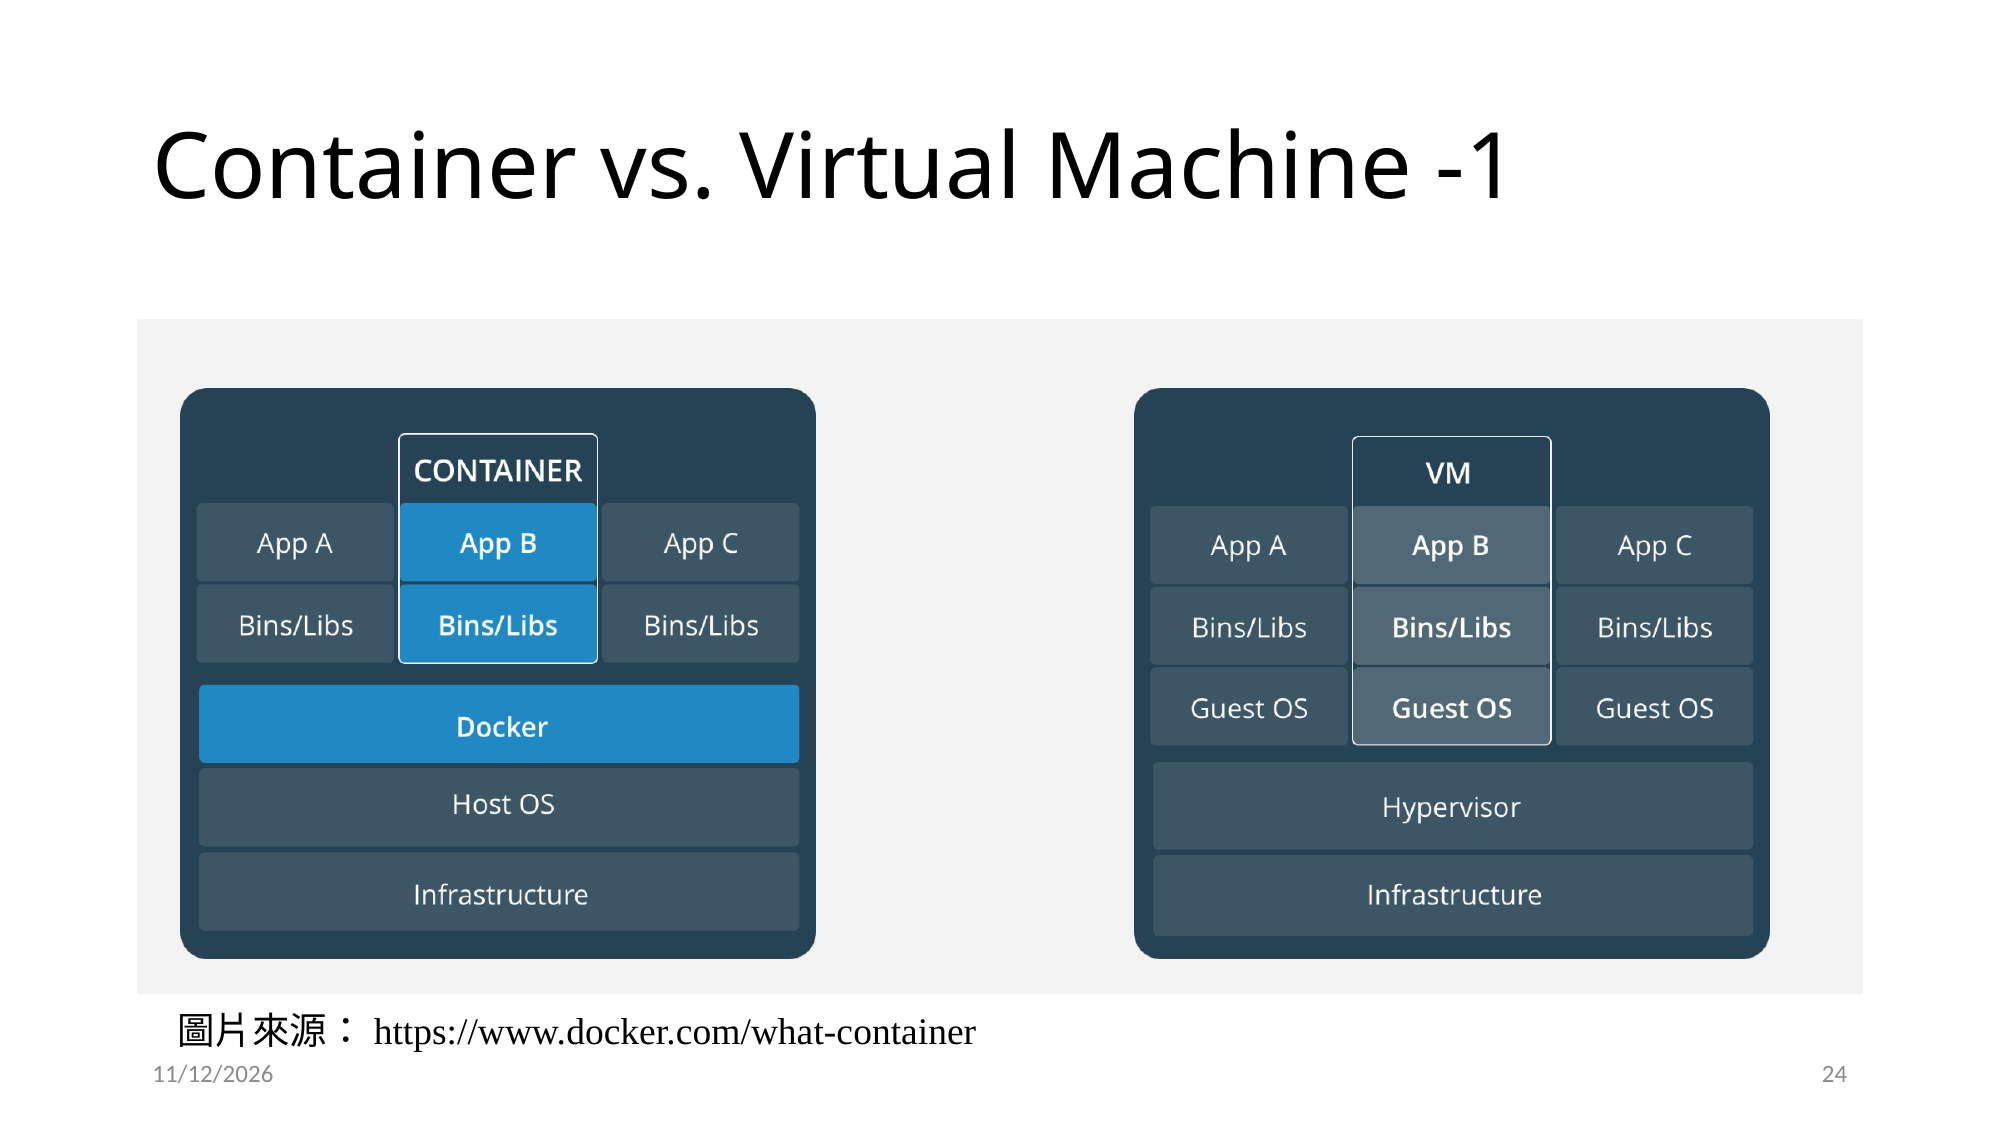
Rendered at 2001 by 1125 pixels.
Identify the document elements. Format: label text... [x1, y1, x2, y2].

text_box 圖片來源：https://www.docker.com/what-container [162, 999, 1735, 1060]
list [137, 319, 1863, 994]
title Container vs. Virtual Machine -1 [137, 59, 1863, 278]
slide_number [137, 1042, 588, 1103]
slide_number 24 [1412, 1042, 1863, 1103]
